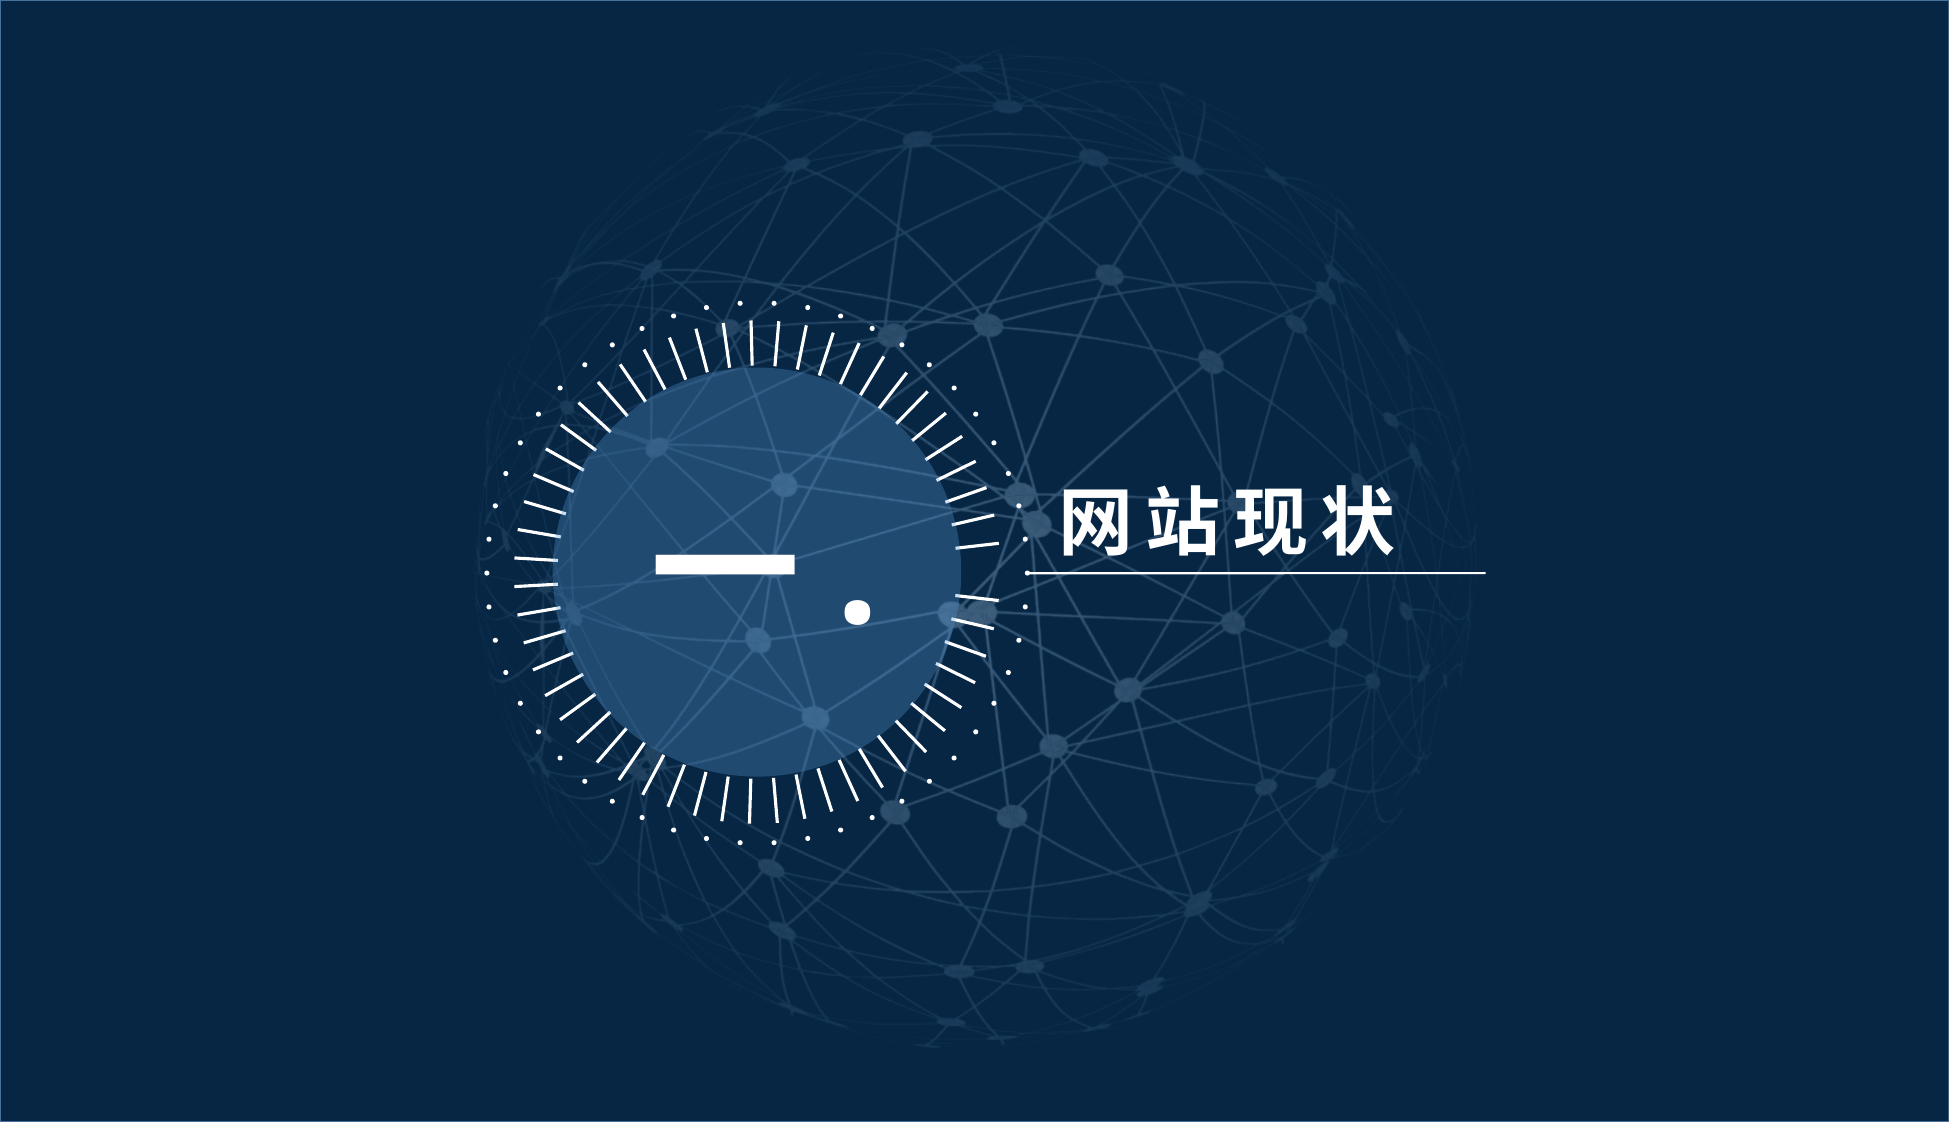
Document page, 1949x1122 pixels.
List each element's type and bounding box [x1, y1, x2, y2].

text_box [484, 300, 1542, 846]
picture [1, 1, 1949, 1121]
